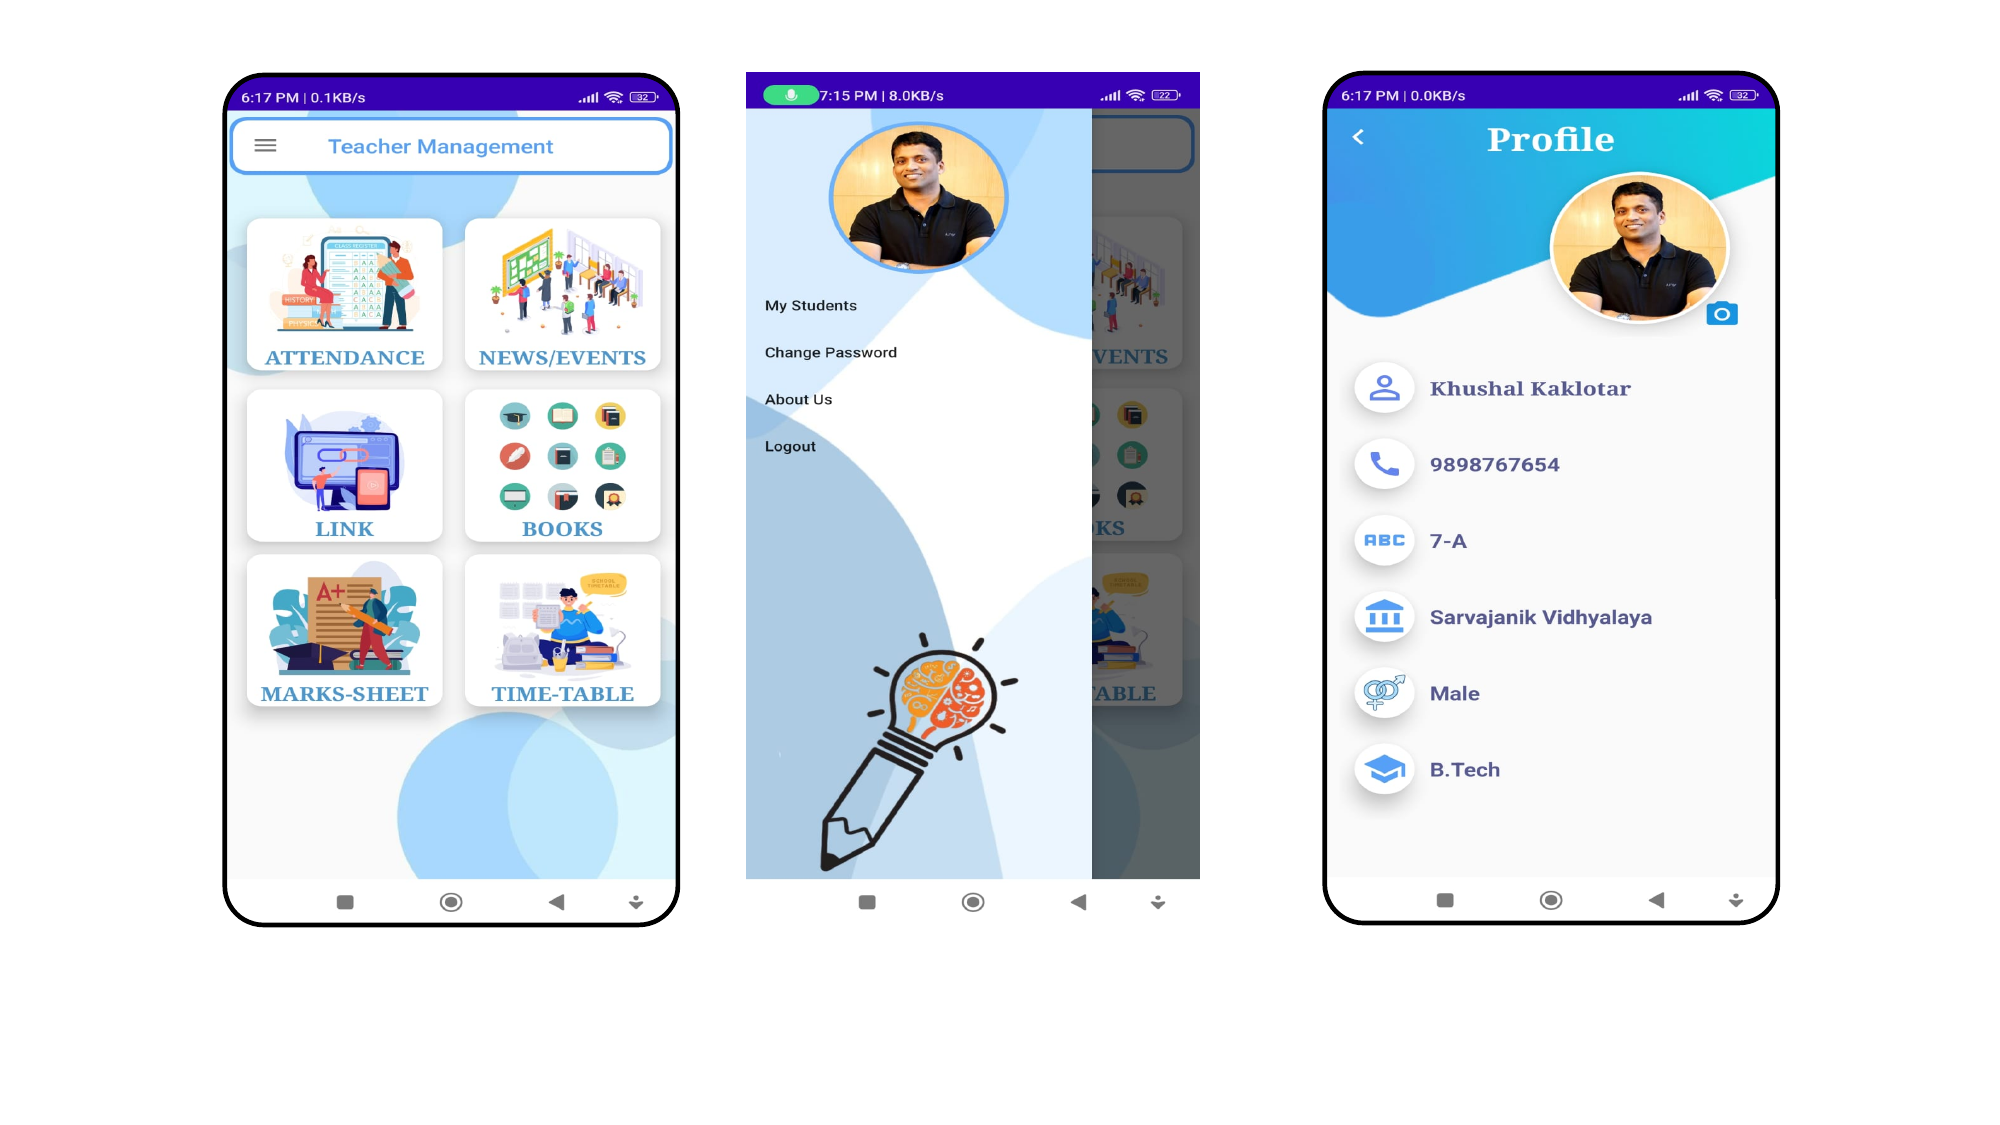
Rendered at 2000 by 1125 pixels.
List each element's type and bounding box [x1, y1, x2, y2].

picture [746, 72, 1200, 925]
picture [1324, 73, 1778, 924]
picture [224, 74, 678, 925]
